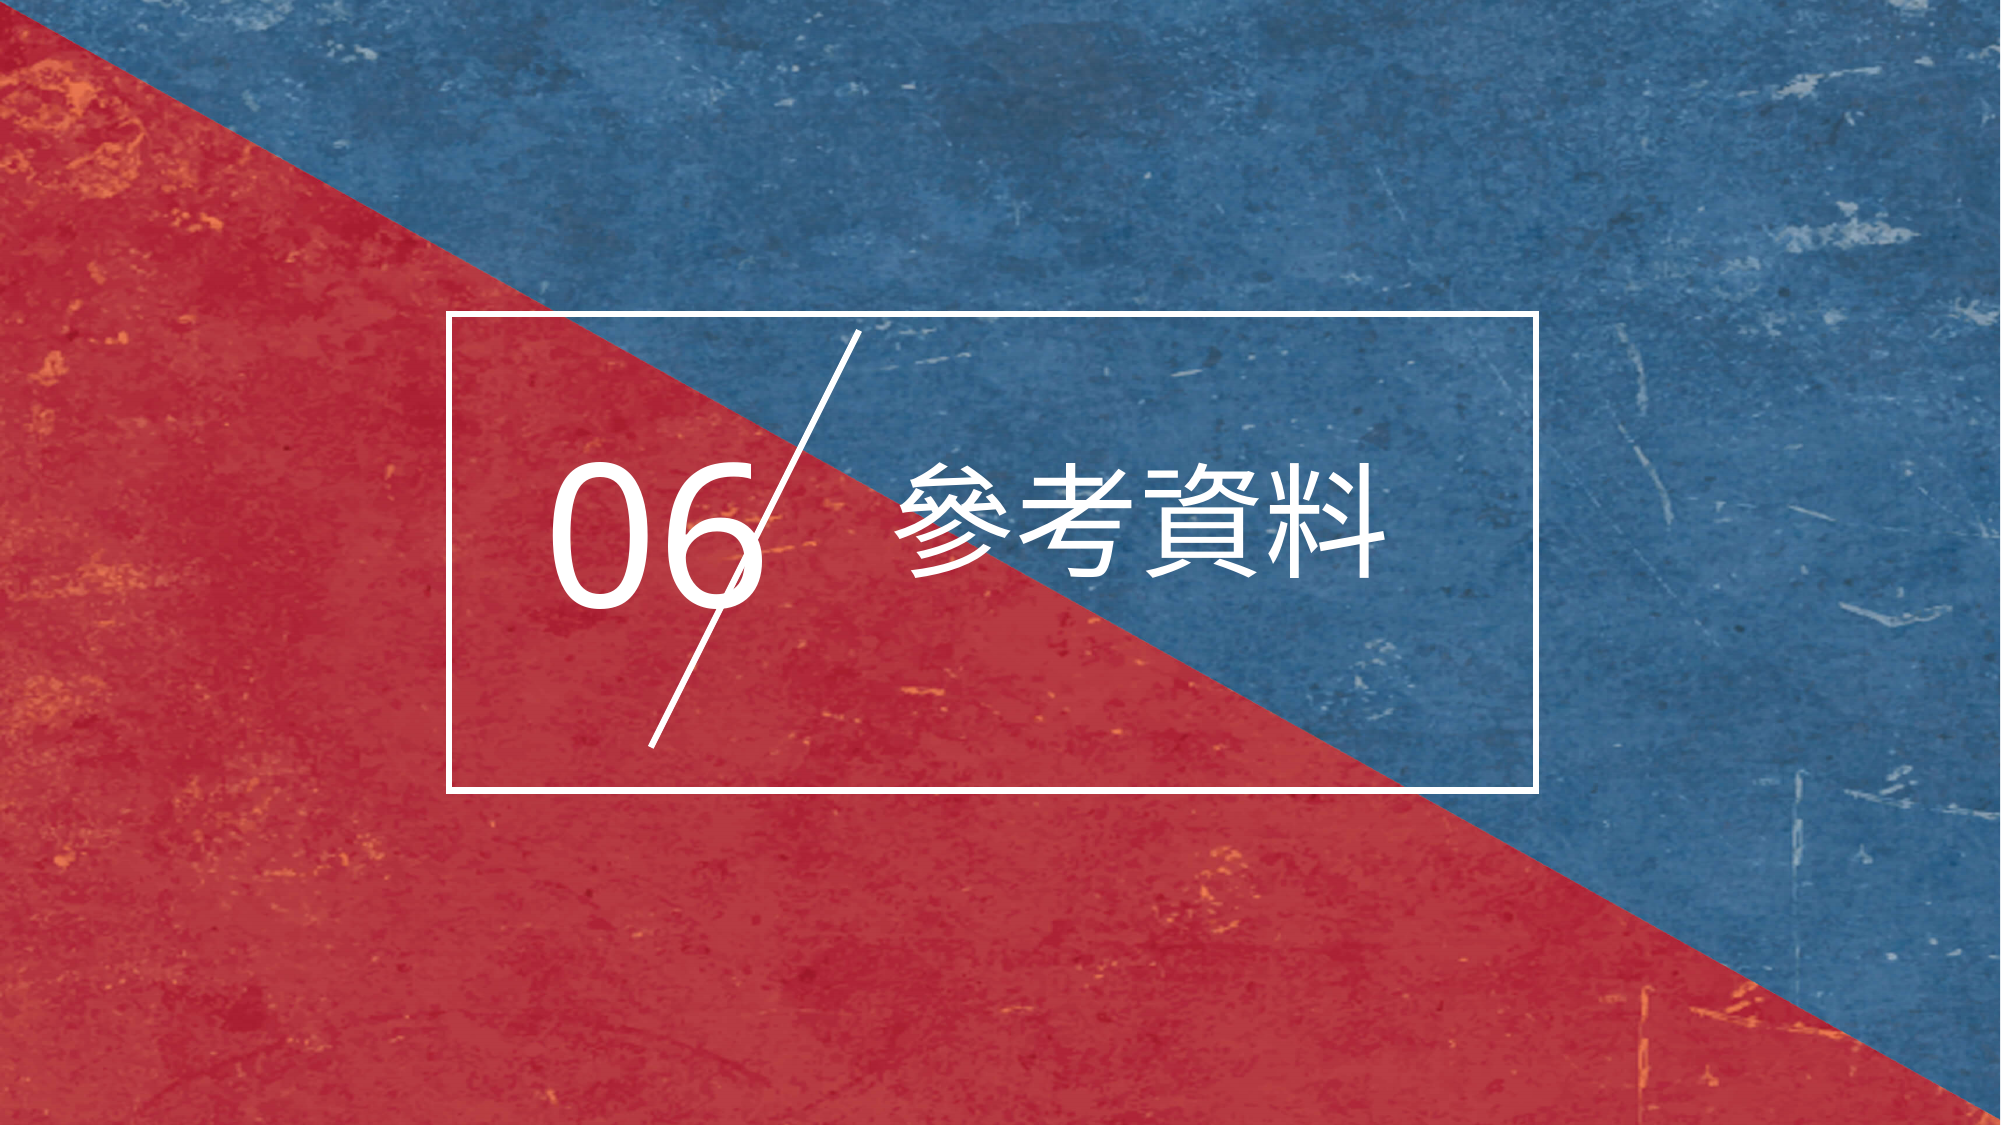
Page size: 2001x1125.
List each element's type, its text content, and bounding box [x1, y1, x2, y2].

picture [0, 0, 2001, 1125]
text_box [650, 330, 860, 748]
text_box [448, 313, 1537, 791]
text_box 參考資料 [1537, 435, 1962, 601]
